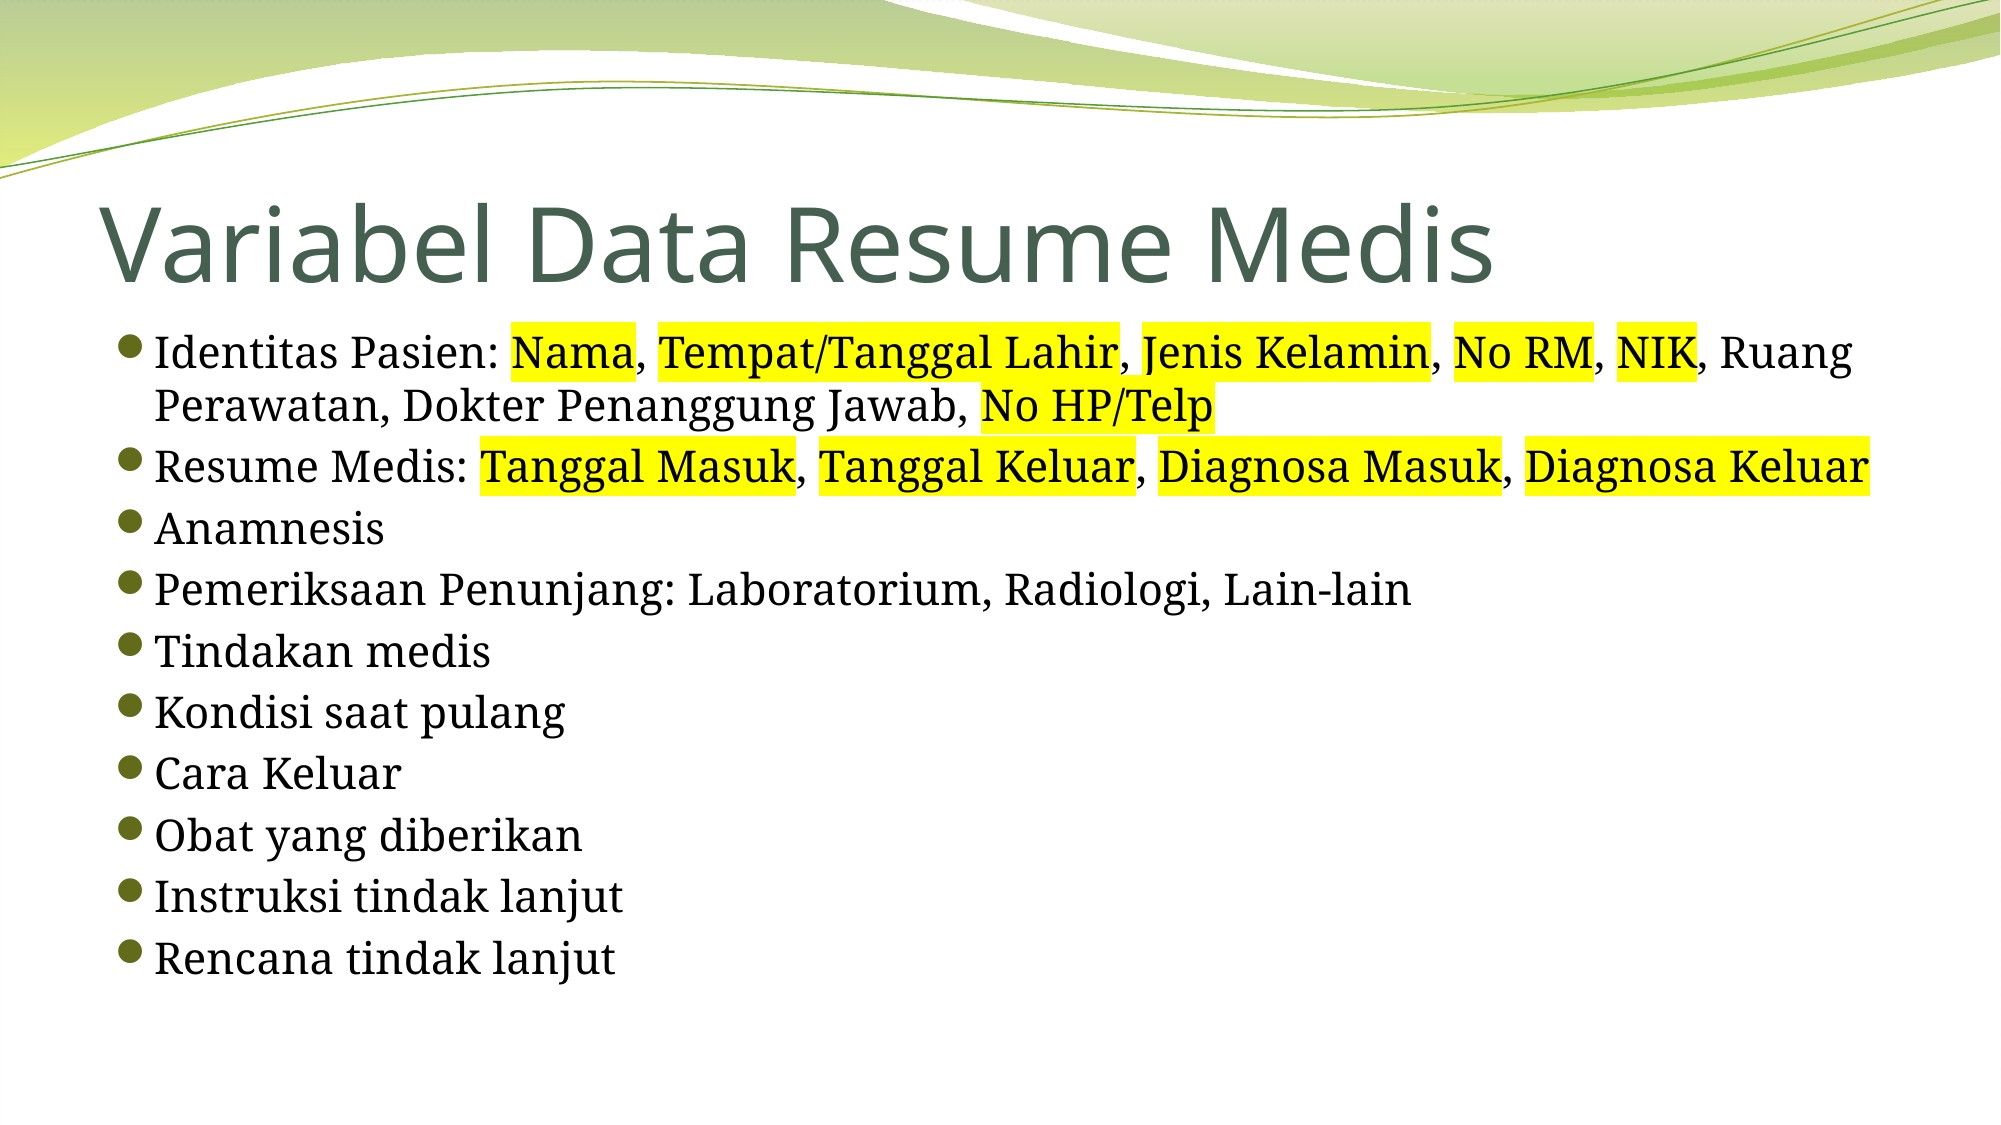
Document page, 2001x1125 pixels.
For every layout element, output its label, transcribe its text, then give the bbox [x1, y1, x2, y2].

title Variabel Data Resume Medis [99, 115, 1900, 303]
list Identitas Pasien: Nama, Tempat/Tanggal Lahir, Jenis Kelamin, No RM, NIK, Ruang Perawatan, Dokter Penanggung Jawab, No HP/Telp Resume Medis: Tanggal Masuk, Tanggal Keluar, Diagnosa Masuk, Diagnosa Keluar Anamnesis Pemeriksaan Penunjang: Laboratorium, Radiologi, Lain-lain Tindakan medis Kondisi saat pulang Cara Keluar Obat yang diberikan Instruksi tindak lanjut Rencana tindak lanjut [99, 317, 1900, 1038]
